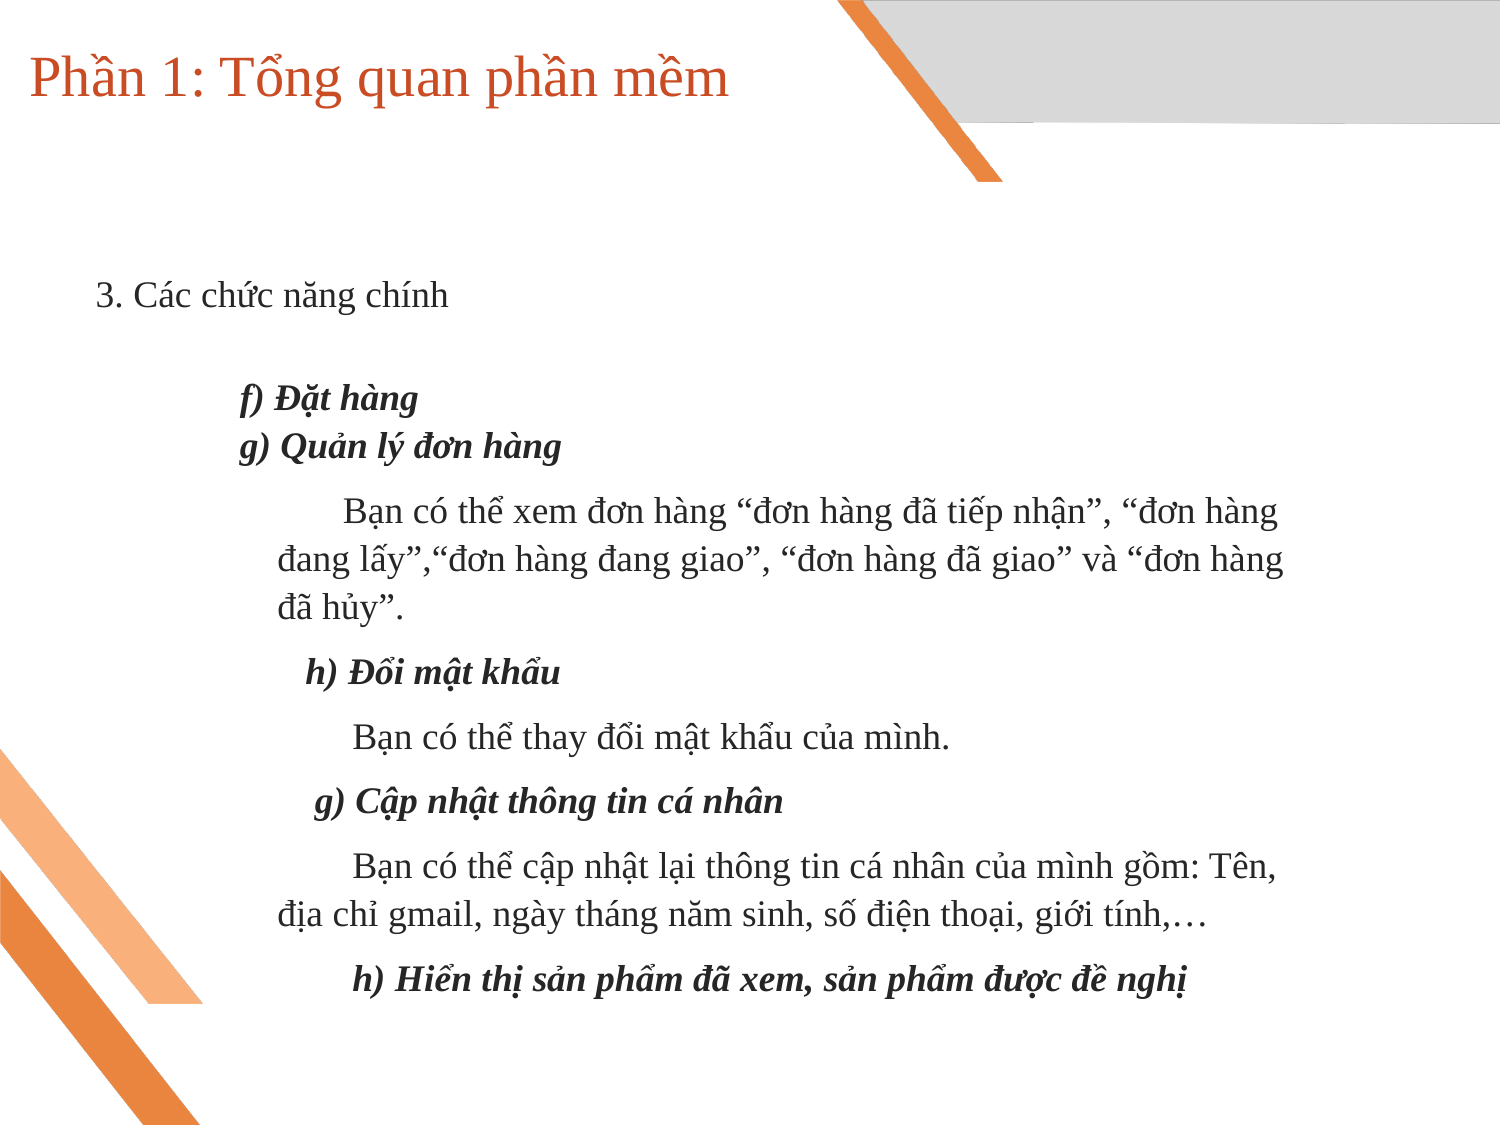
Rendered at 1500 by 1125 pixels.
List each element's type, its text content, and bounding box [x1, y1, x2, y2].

text_box f) Đặt hàng g) Quản lý đơn hàng Bạn có thể xem đơn hàng “đơn hàng đã tiếp nhận”, “đơn hàng đang lấy”,“đơn hàng đang giao”, “đơn hàng đã giao” và “đơn hàng đã hủy”. h) Đổi mật khẩu Bạn có thể thay đổi mật khẩu của mình. g) Cập nhật thông tin cá nhân Bạn có thể cập nhật lại thông tin cá nhân của mình gồm: Tên, địa chỉ gmail, ngày tháng năm sinh, số điện thoại, giới tính,… h) Hiển thị sản phẩm đã xem, sản phẩm được đề nghị [224, 362, 1338, 1072]
picture [0, 745, 203, 1125]
picture [837, 0, 1500, 182]
title Phần 1: Tổng quan phần mềm [0, 7, 838, 139]
text_box 3. Các chức năng chính [80, 262, 525, 323]
